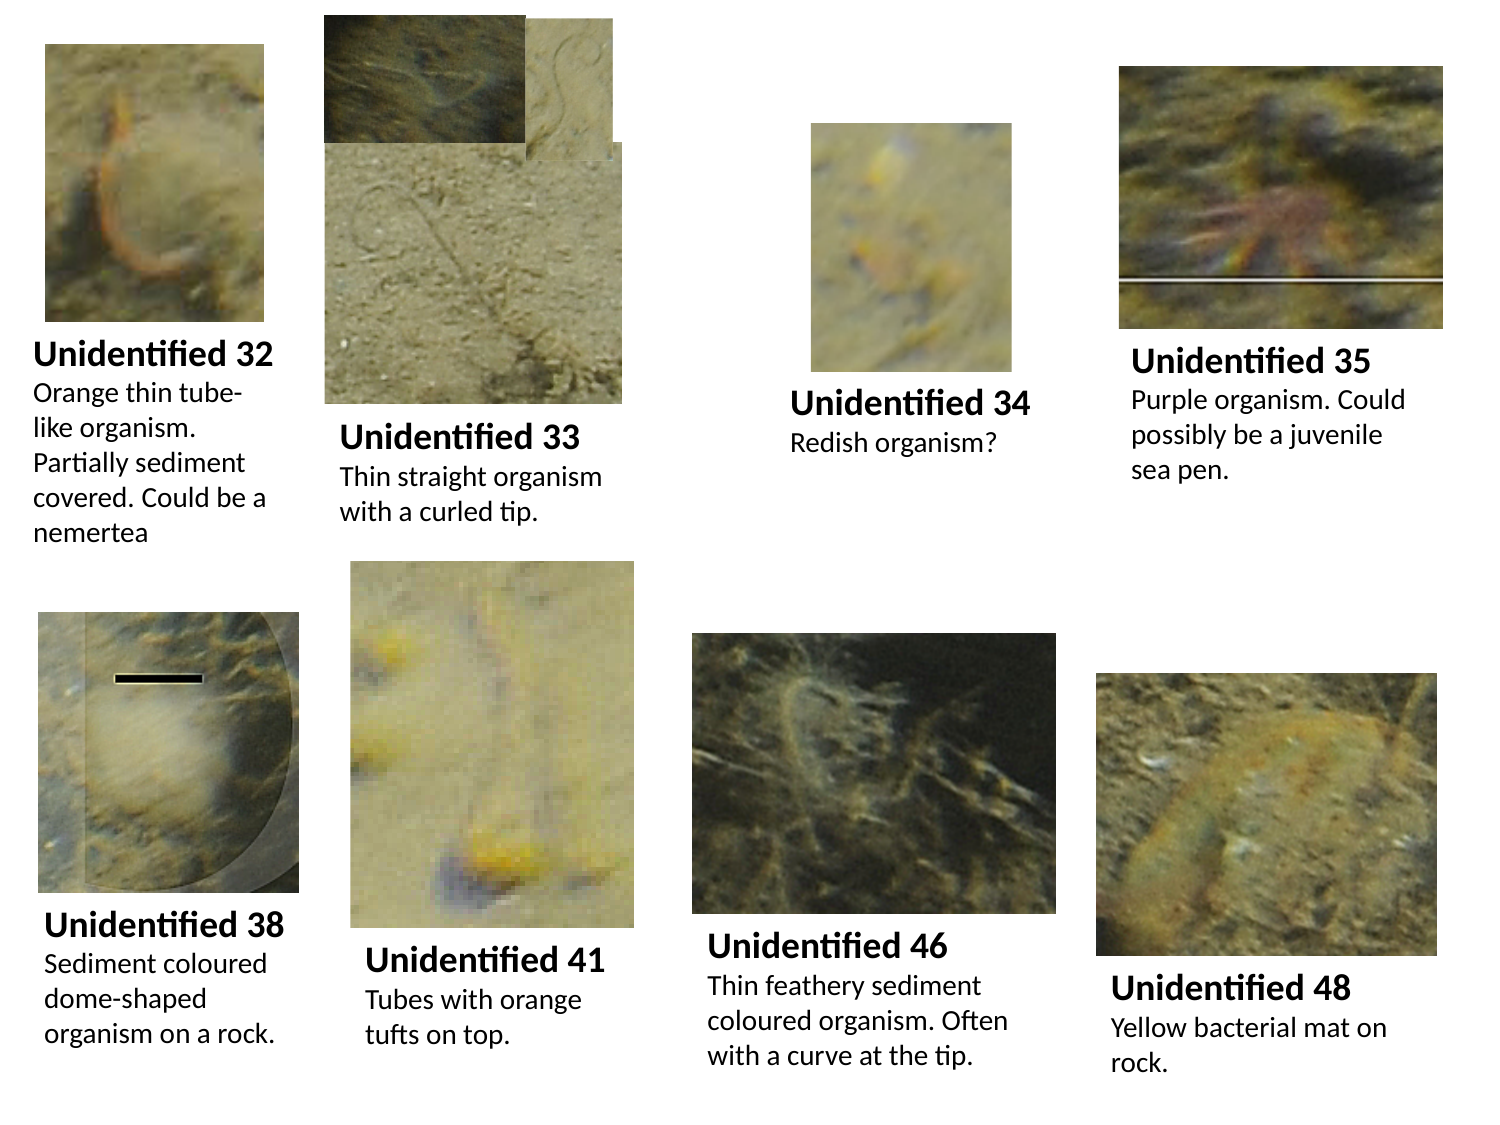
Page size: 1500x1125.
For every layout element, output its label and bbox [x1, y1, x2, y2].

text_box [1115, 65, 1444, 496]
text_box [18, 43, 291, 559]
text_box [350, 561, 634, 1060]
text_box [1095, 673, 1437, 1088]
text_box [692, 633, 1056, 1081]
text_box [324, 15, 623, 537]
text_box [775, 123, 1048, 467]
text_box [29, 611, 302, 1060]
